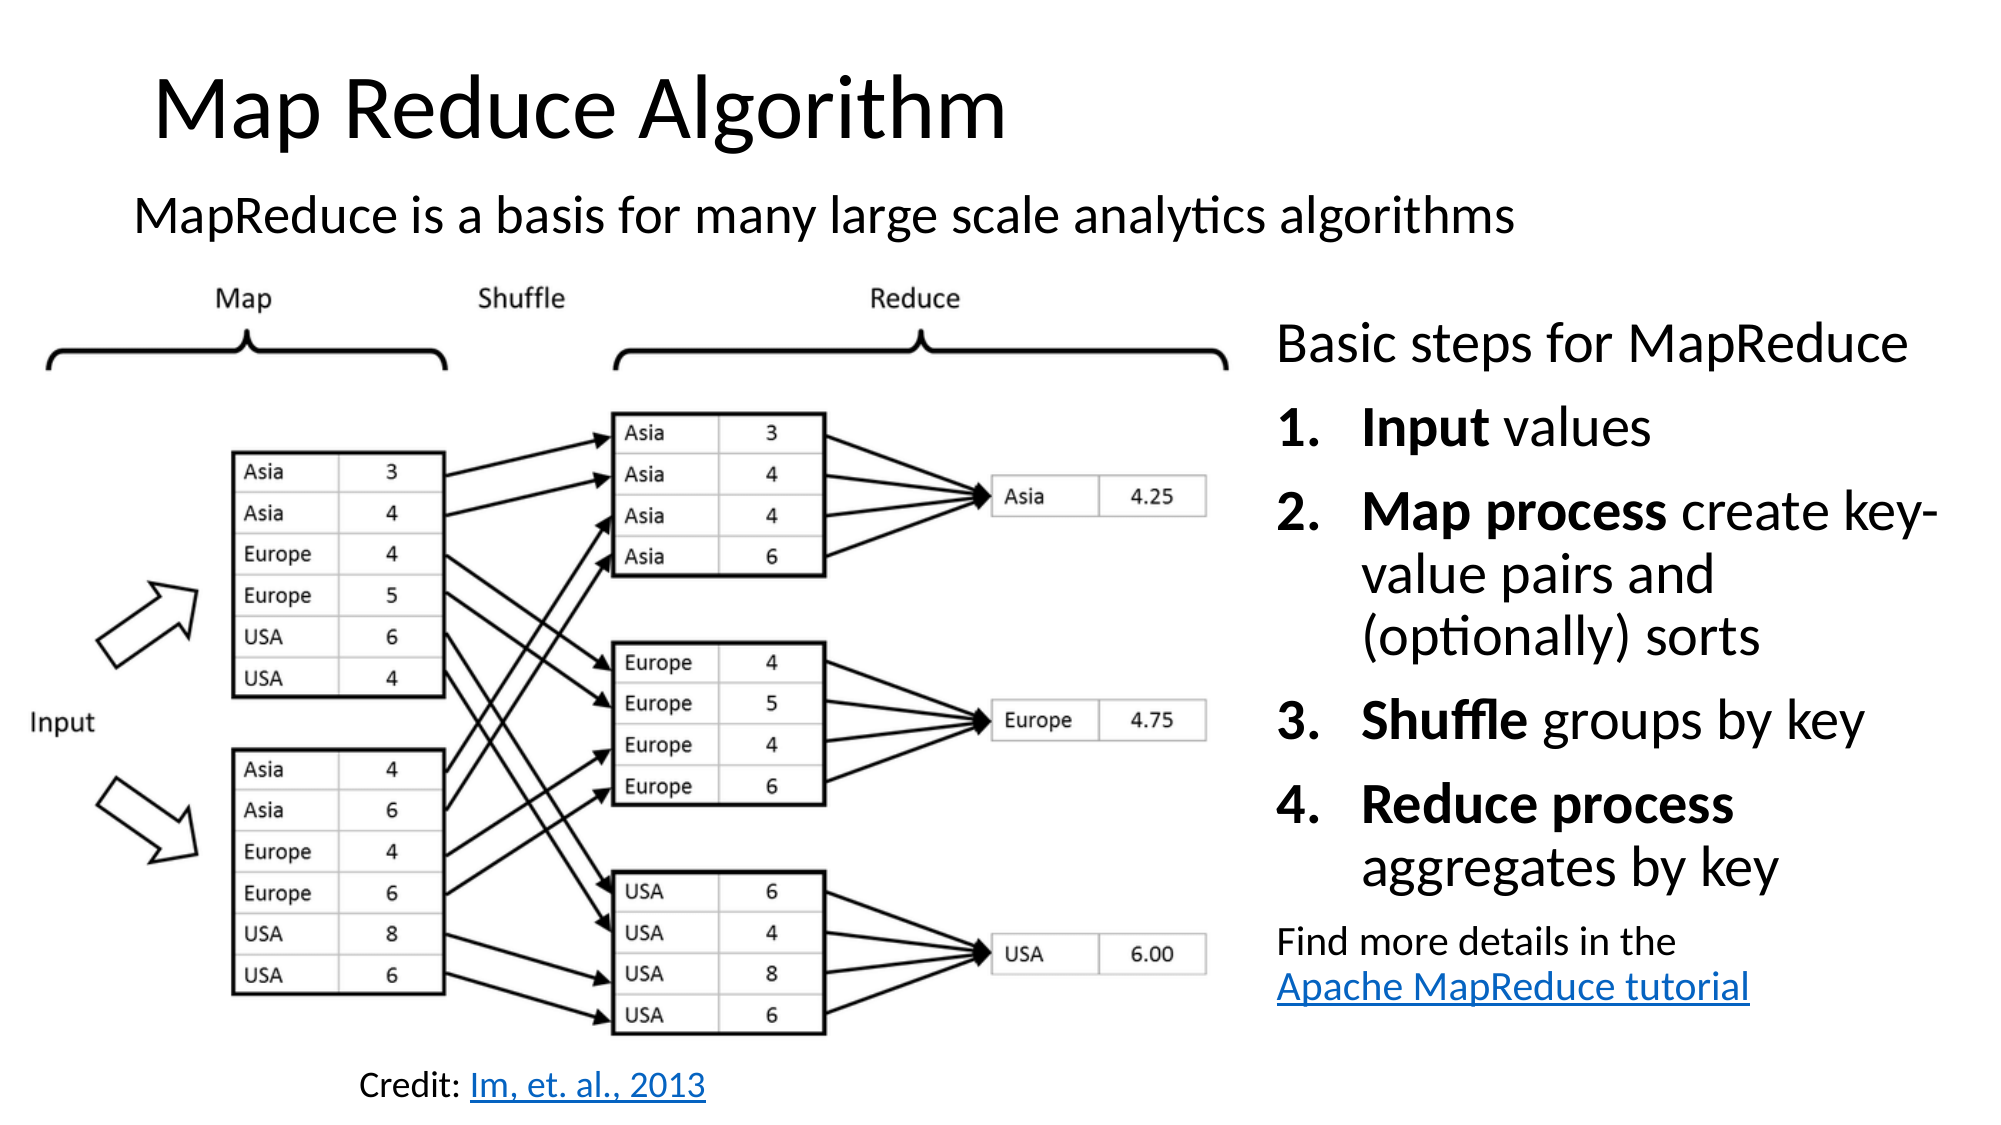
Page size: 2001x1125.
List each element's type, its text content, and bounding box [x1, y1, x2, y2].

picture [22, 276, 1236, 1043]
text_box Basic steps for MapReduce Input values Map process create key-value pairs and (optionally) sorts Shuffle groups by key Reduce process aggregates by key Find more details in the Apache MapReduce tutorial [1261, 305, 1994, 1084]
text_box Map Reduce Algorithm [137, 0, 1863, 218]
text_box Credit: Im, et. al., 2013 [344, 1052, 902, 1113]
list MapReduce is a basis for many large scale analytics algorithms [118, 178, 1844, 285]
